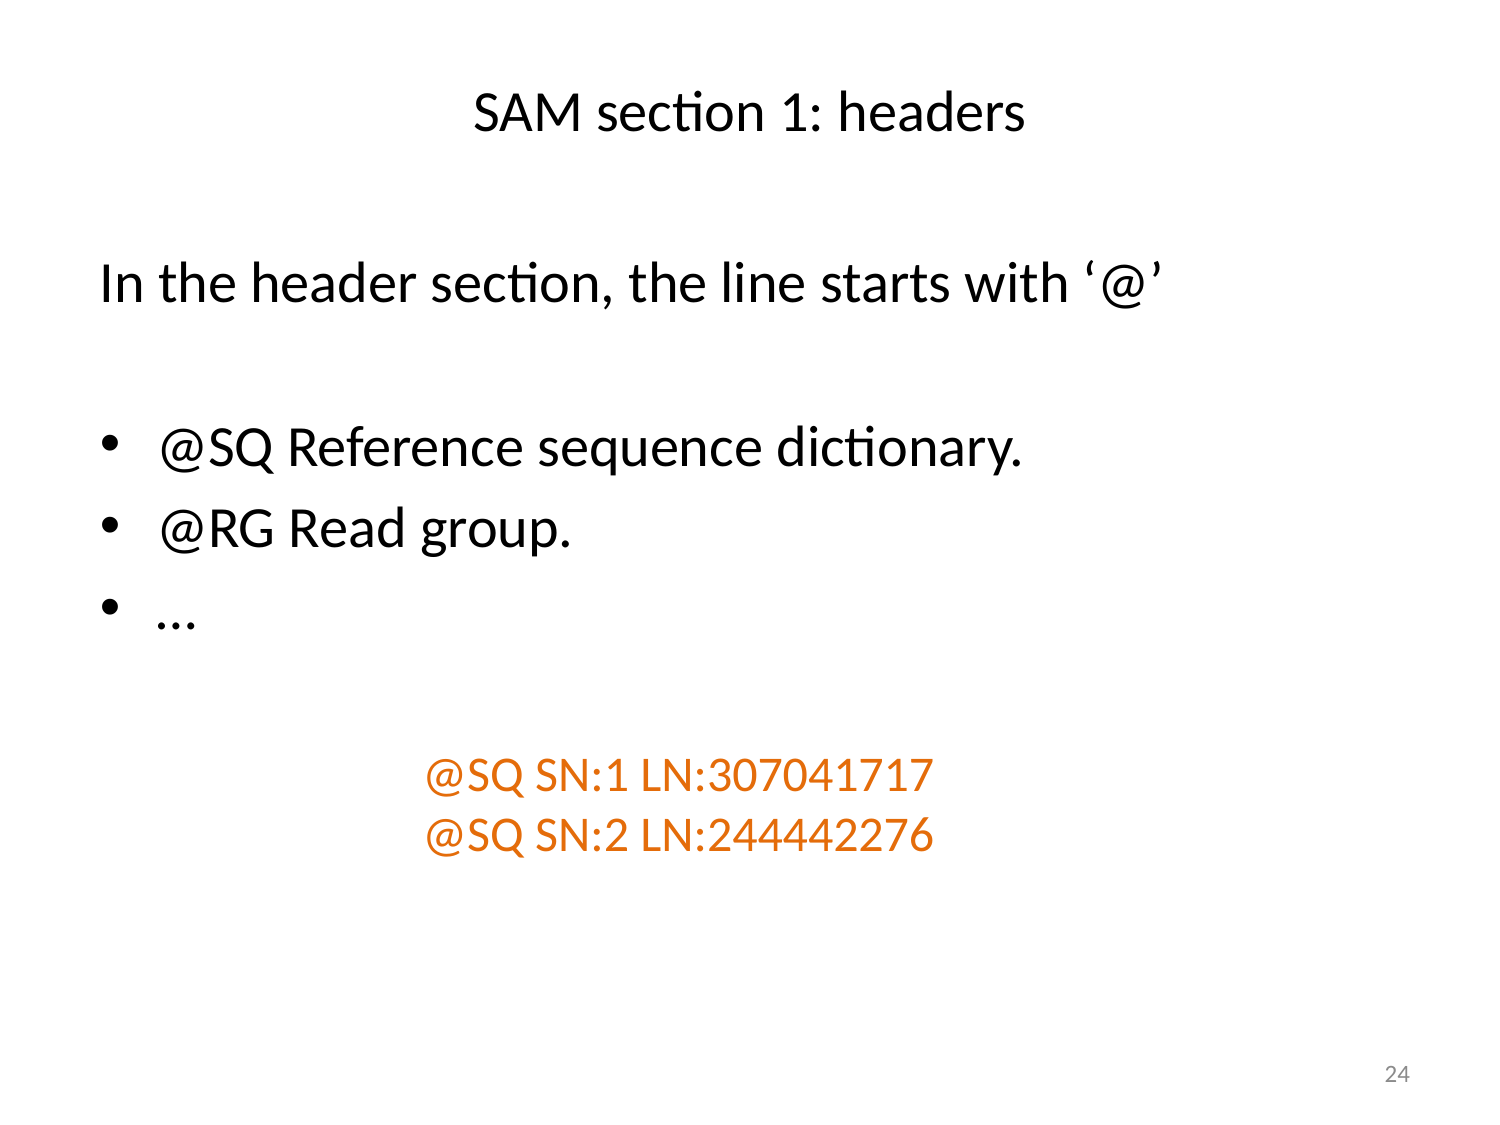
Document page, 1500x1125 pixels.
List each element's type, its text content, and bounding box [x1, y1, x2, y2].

slide_number 24 [1074, 1042, 1425, 1103]
title SAM section 1: headers [75, 45, 1425, 172]
list In the header section, the line starts with ‘@’ @SQ Reference sequence dictionary. @RG Read group. … [84, 236, 1435, 915]
text_box @SQ SN:1 LN:307041717 @SQ SN:2 LN:244442276 [407, 734, 1158, 870]
